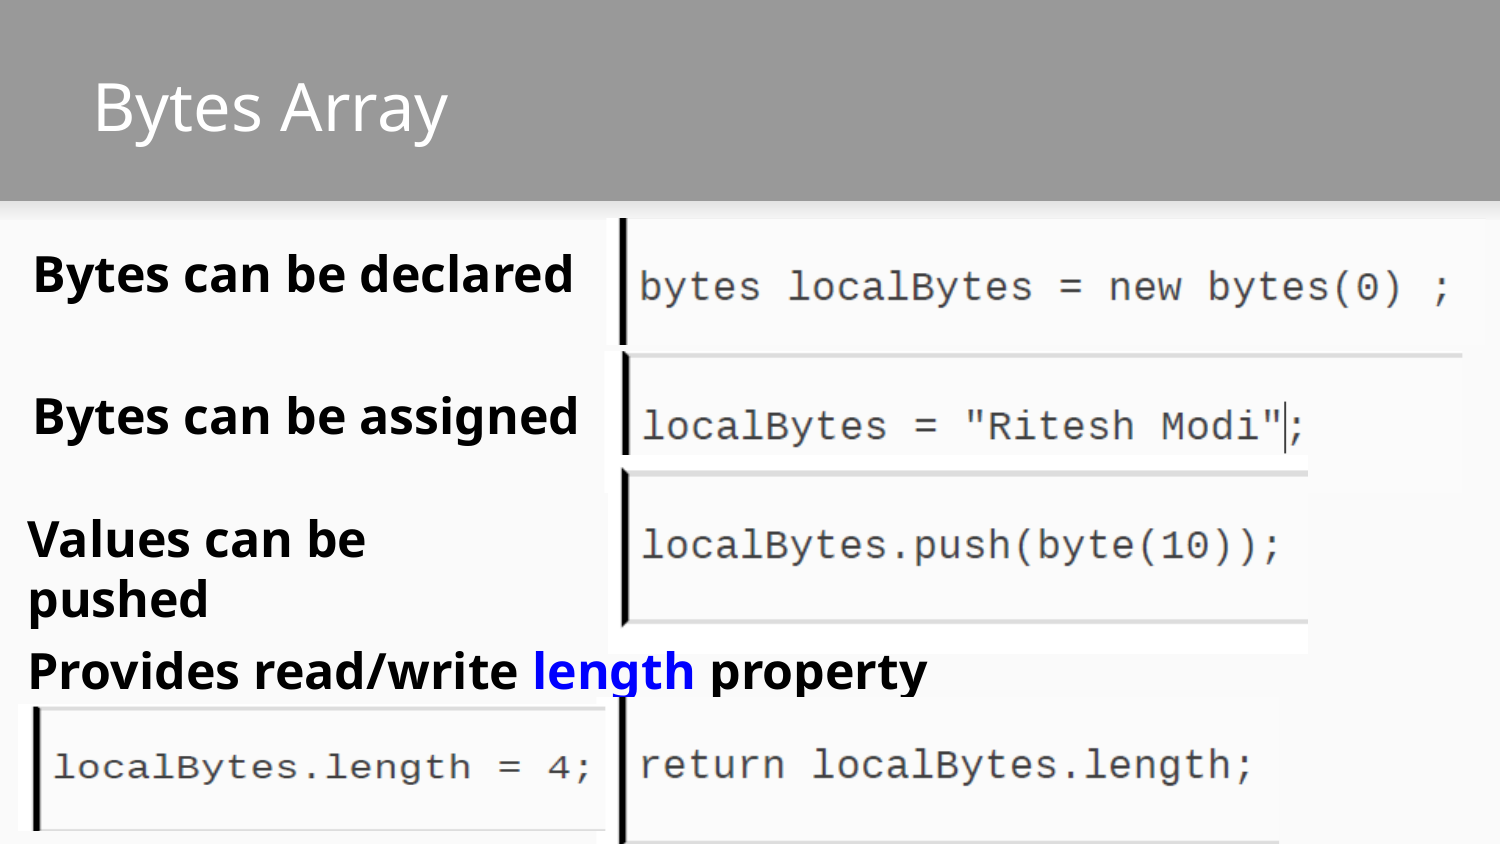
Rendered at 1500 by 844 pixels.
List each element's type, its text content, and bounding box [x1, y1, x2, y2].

title Bytes Array [77, 33, 1427, 160]
text_box Provides read/write length property [12, 624, 1046, 708]
text_box Bytes can be declared [18, 227, 600, 331]
text_box Values can be pushed [12, 492, 559, 624]
picture [604, 350, 1463, 654]
picture [17, 697, 1280, 844]
picture [605, 218, 1486, 345]
text_box Bytes can be assigned [18, 369, 599, 476]
